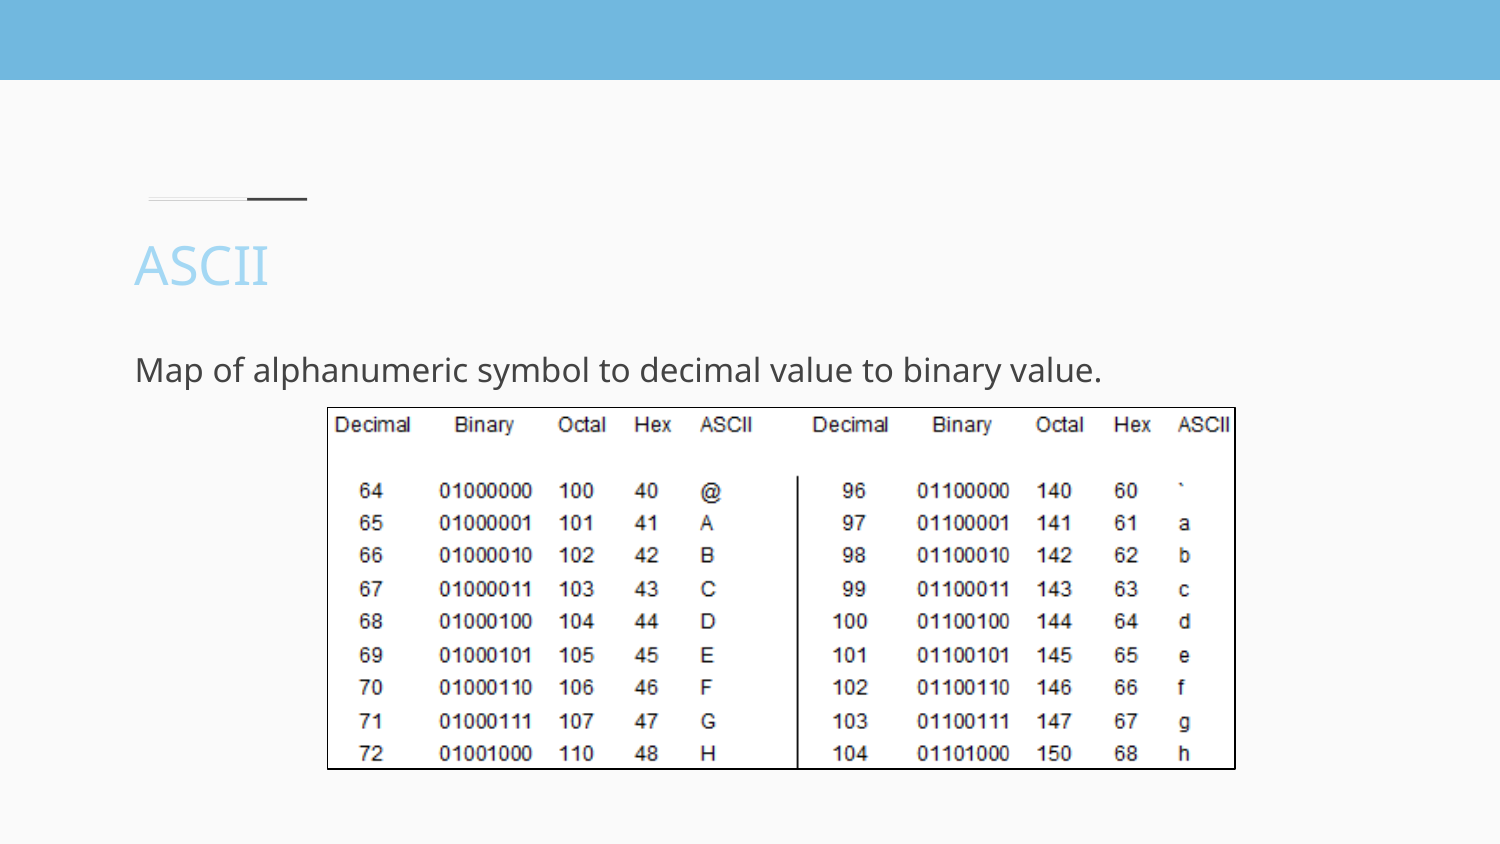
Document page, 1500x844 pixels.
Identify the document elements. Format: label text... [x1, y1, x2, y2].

list Map of alphanumeric symbol to decimal value to binary value. [119, 328, 1381, 700]
picture [327, 407, 1235, 769]
title ASCII [119, 216, 1381, 305]
